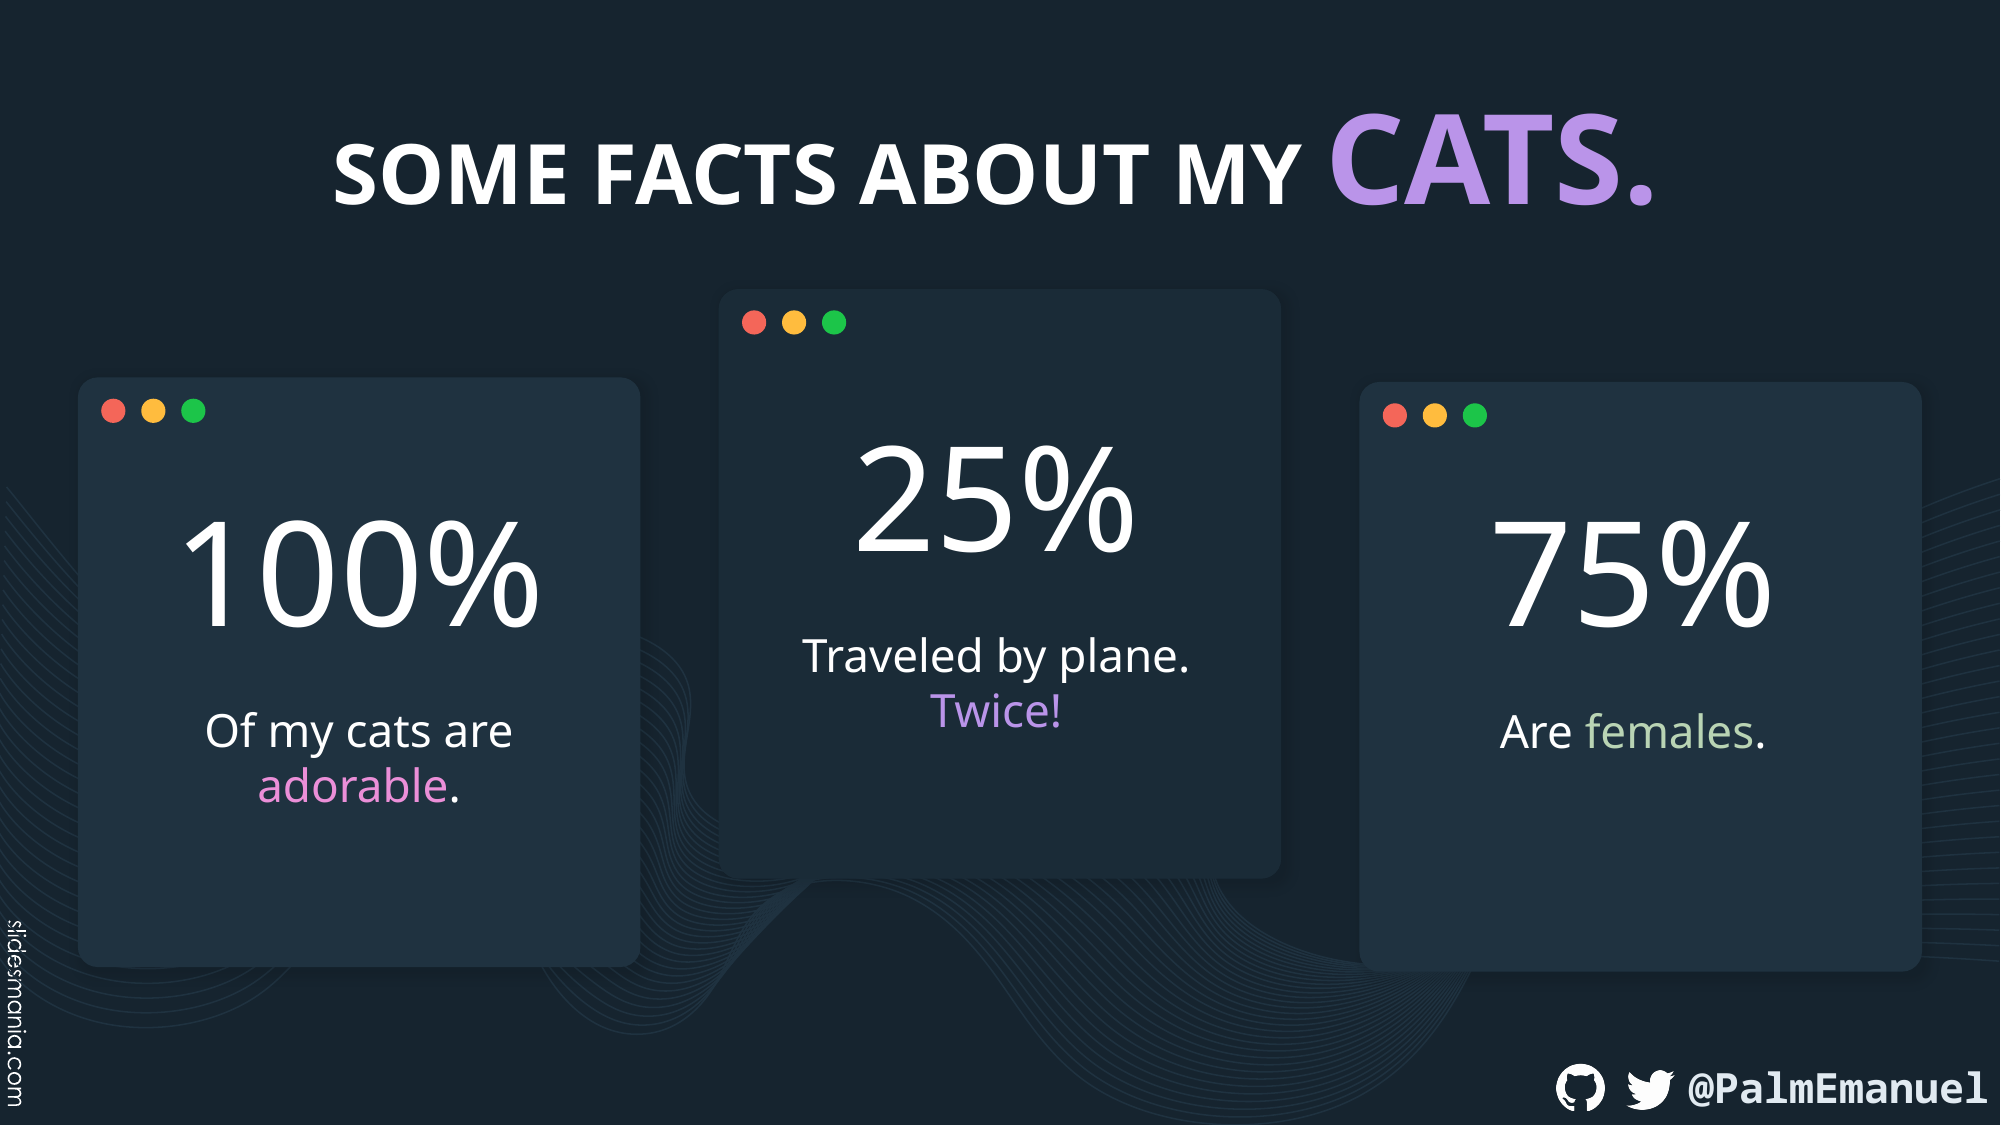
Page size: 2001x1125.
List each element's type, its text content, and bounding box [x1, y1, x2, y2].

list Of my cats are adorable. [117, 681, 601, 833]
title 75% [1391, 479, 1875, 675]
title SOME FACTS ABOUT MY CATS. [117, 59, 1875, 186]
picture [1626, 1070, 1675, 1110]
list Are females. [1391, 683, 1875, 835]
picture [1556, 1063, 1605, 1111]
list Traveled by plane. Twice! [754, 606, 1238, 758]
title 25% [754, 404, 1238, 600]
title 100% [117, 479, 601, 675]
